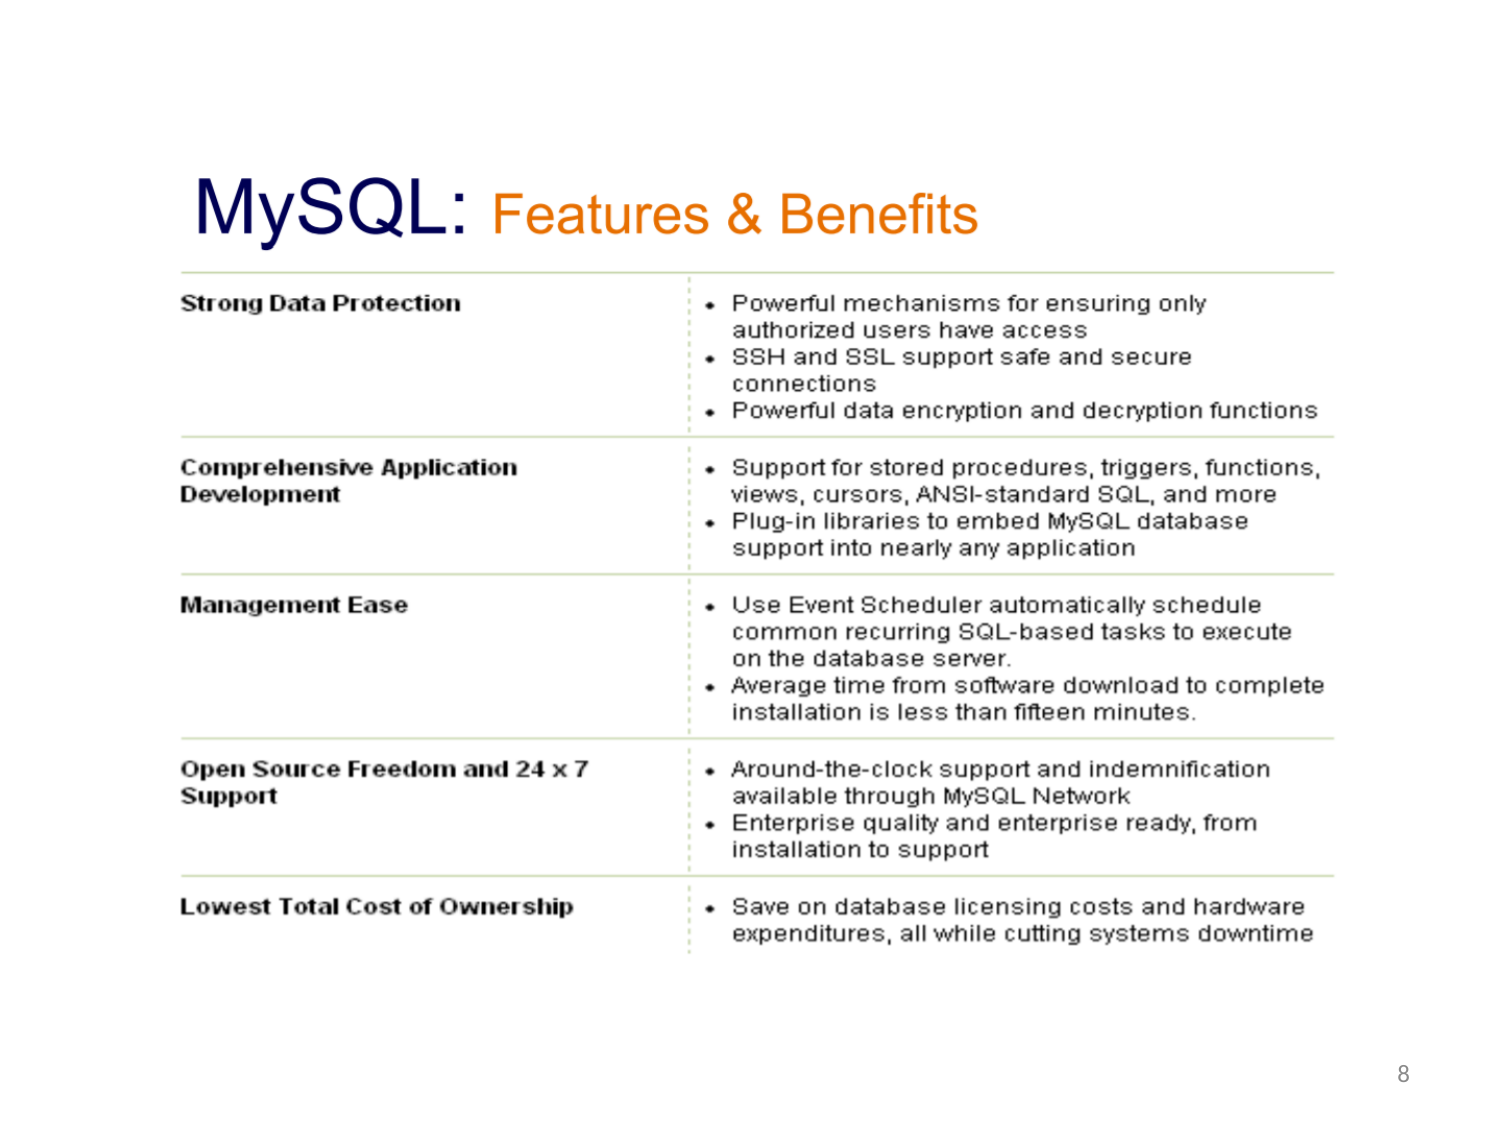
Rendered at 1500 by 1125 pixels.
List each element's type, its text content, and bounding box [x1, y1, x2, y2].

picture [142, 151, 1358, 974]
slide_number 8 [1074, 1042, 1425, 1103]
